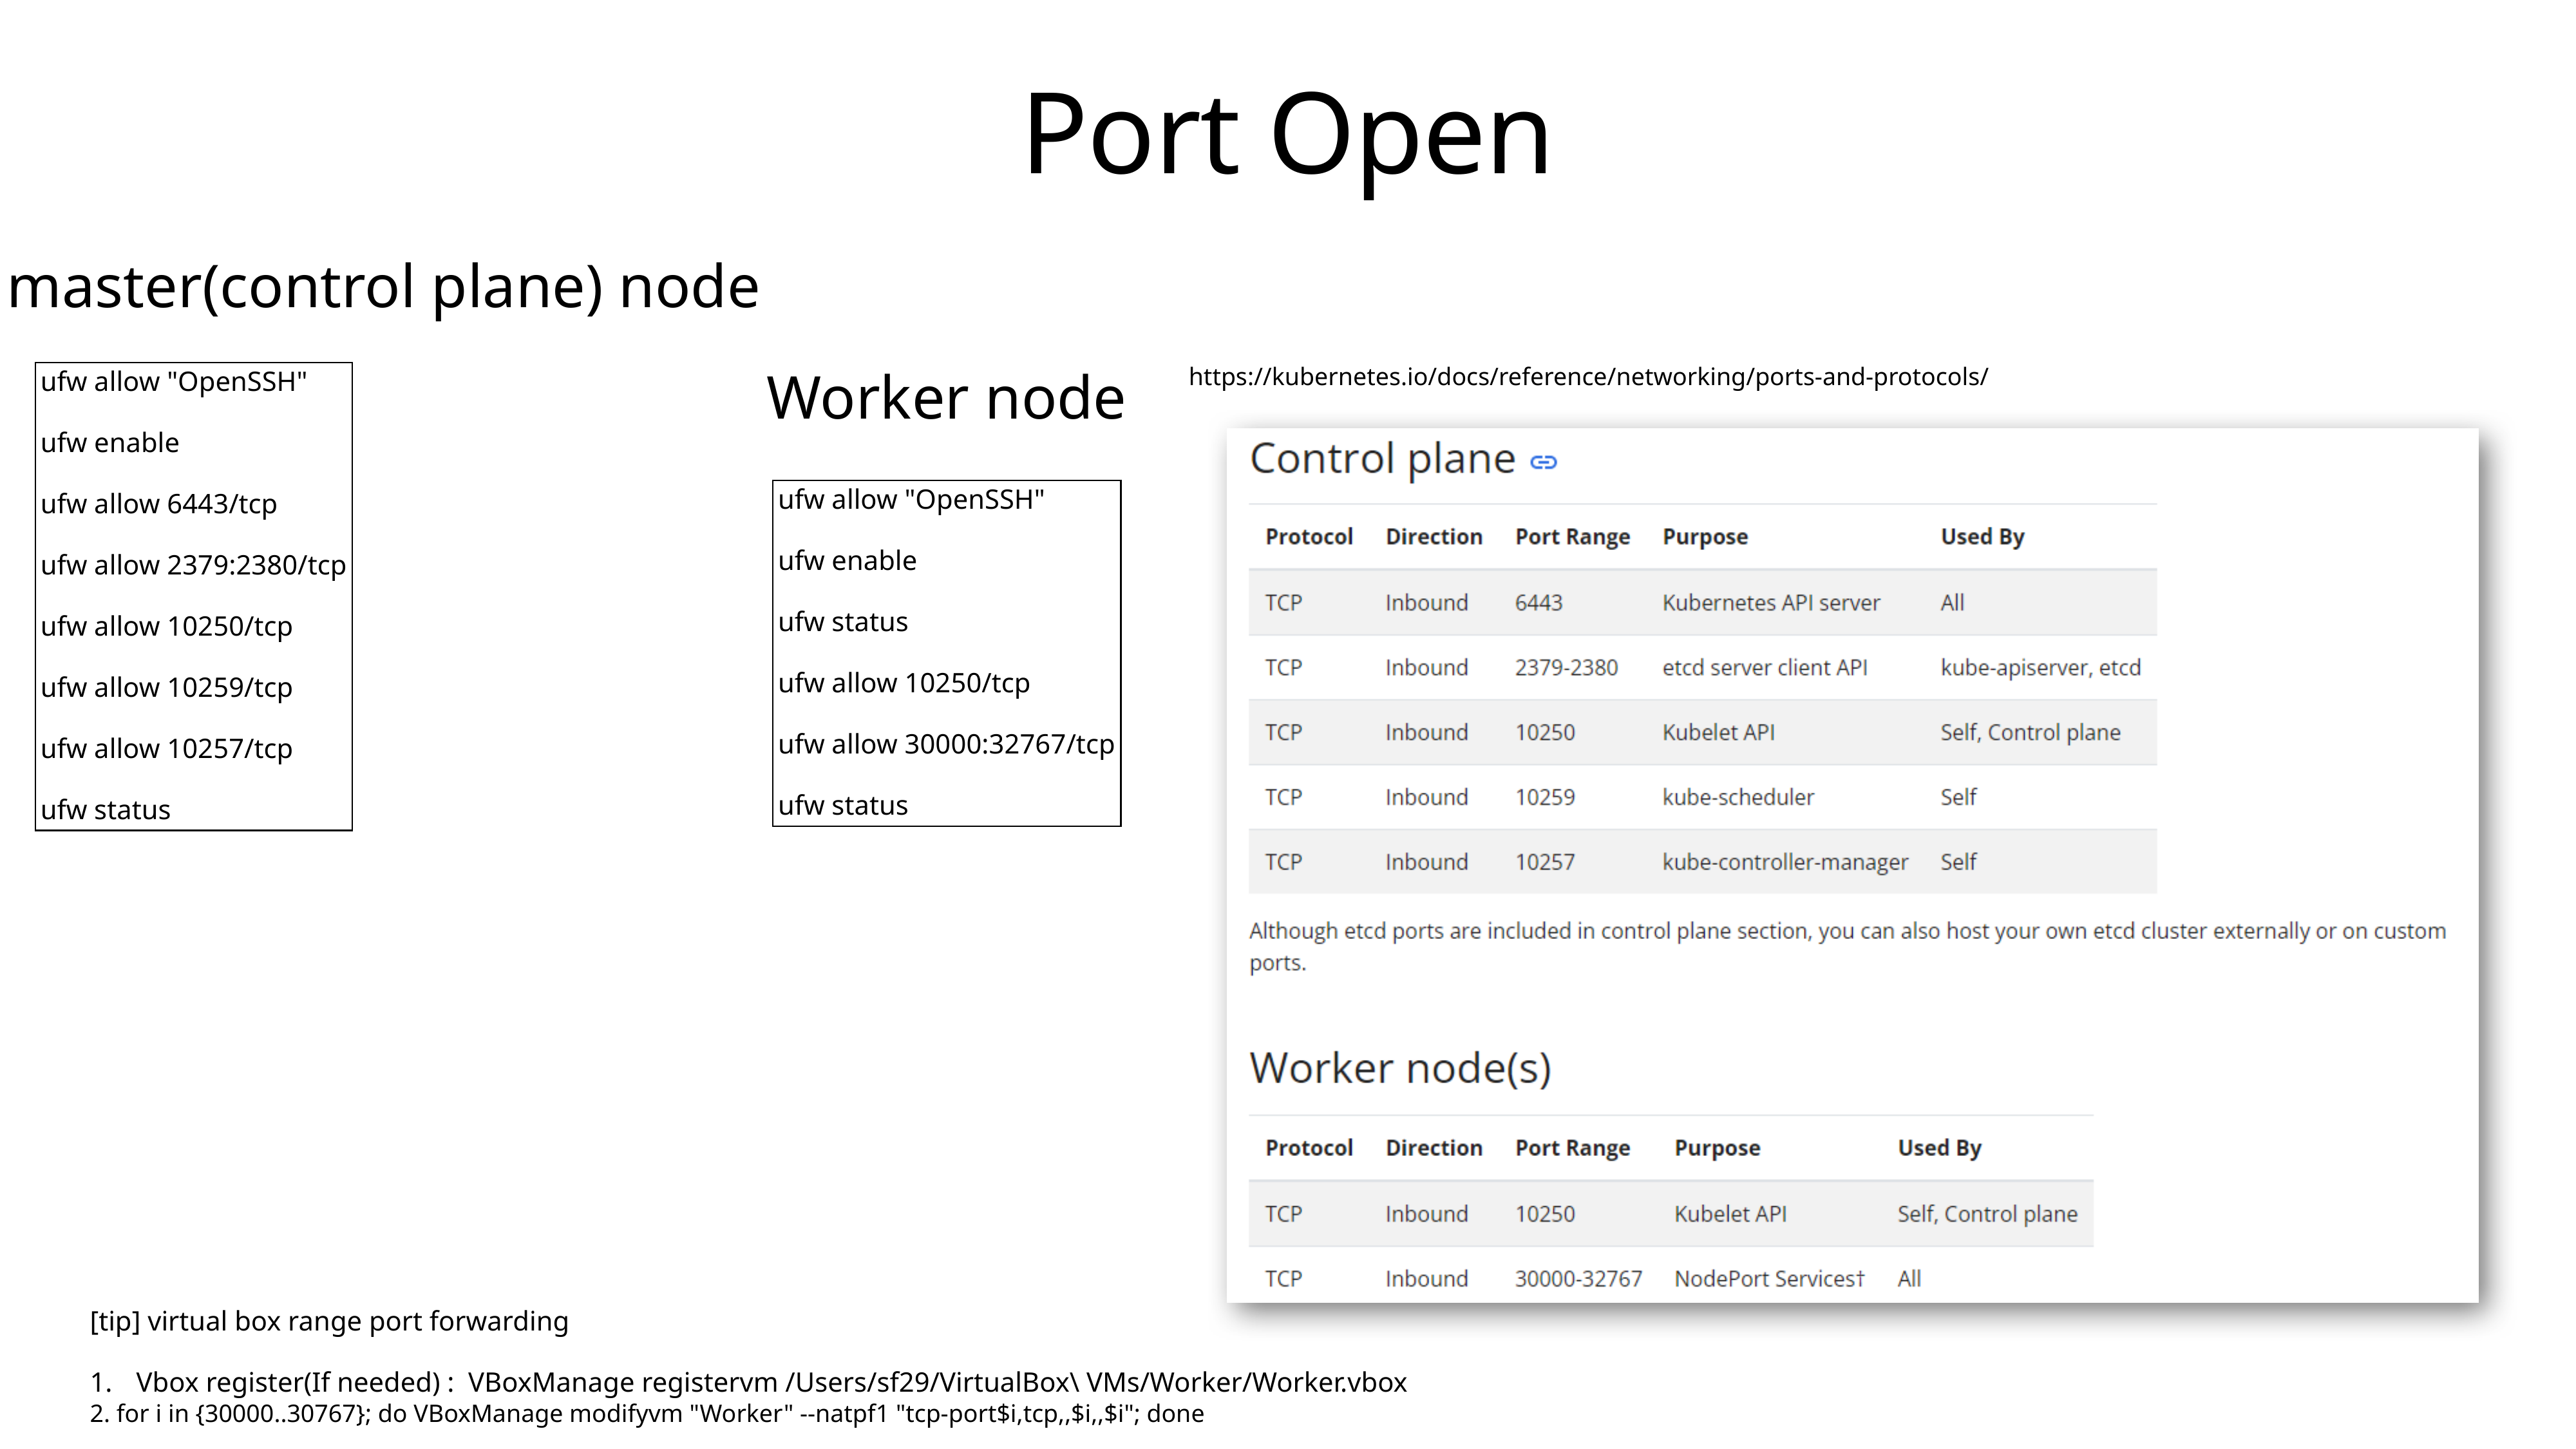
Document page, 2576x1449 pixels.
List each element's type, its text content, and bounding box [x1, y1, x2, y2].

text_box ufw allow "OpenSSH" ufw enable ufw status ufw allow 10250/tcp ufw allow 30000:32767/tcp ufw status [772, 480, 1121, 827]
title Port Open [128, 81, 2448, 265]
text_box master(control plane) node [1, 251, 767, 326]
text_box https://kubernetes.io/docs/reference/networking/ports-and-protocols/ [1183, 359, 1995, 396]
text_box [tip] virtual box range port forwarding Vbox register(If needed) : VBoxManage registervm /Users/sf29/VirtualBox\ VMs/Worker/Worker.vbox 2. for i in {30000..30767}; do VBoxManage modifyvm "Worker" --natpf1 "tcp-port$i,tcp,,$i,,$i"; done [84, 1302, 1421, 1432]
text_box ufw allow "OpenSSH" ufw enable ufw allow 6443/tcp ufw allow 2379:2380/tcp ufw allow 10250/tcp ufw allow 10259/tcp ufw allow 10257/tcp ufw status [35, 362, 353, 831]
text_box Worker node [761, 362, 1133, 437]
picture [1226, 428, 2479, 1303]
